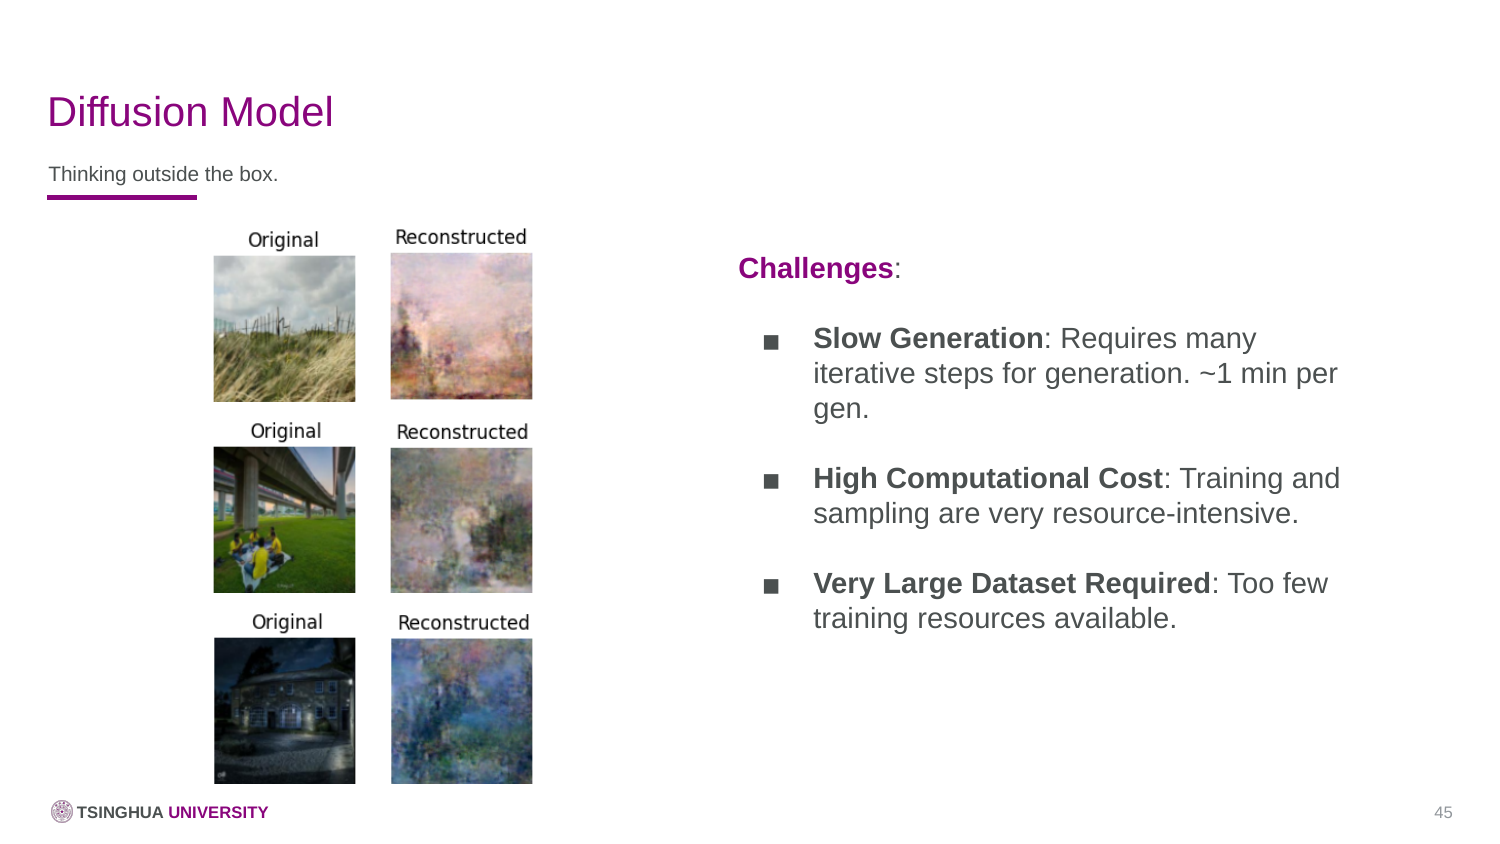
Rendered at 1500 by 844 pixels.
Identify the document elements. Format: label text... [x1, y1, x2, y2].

list Thinking outside the box. [48, 156, 1453, 180]
picture [390, 224, 533, 405]
picture [213, 419, 356, 593]
picture [51, 800, 73, 823]
list Diffusion Model [47, 38, 1453, 136]
picture [213, 610, 356, 784]
list Challenges: Slow Generation: Requires many iterative steps for generation. ~1 min per gen. High Computational Cost: Training and sampling are very resource-intensive. Very Large Dataset Required: Too few training resources available. [738, 243, 1367, 765]
picture [213, 228, 356, 402]
picture [390, 610, 533, 784]
picture [390, 419, 533, 593]
